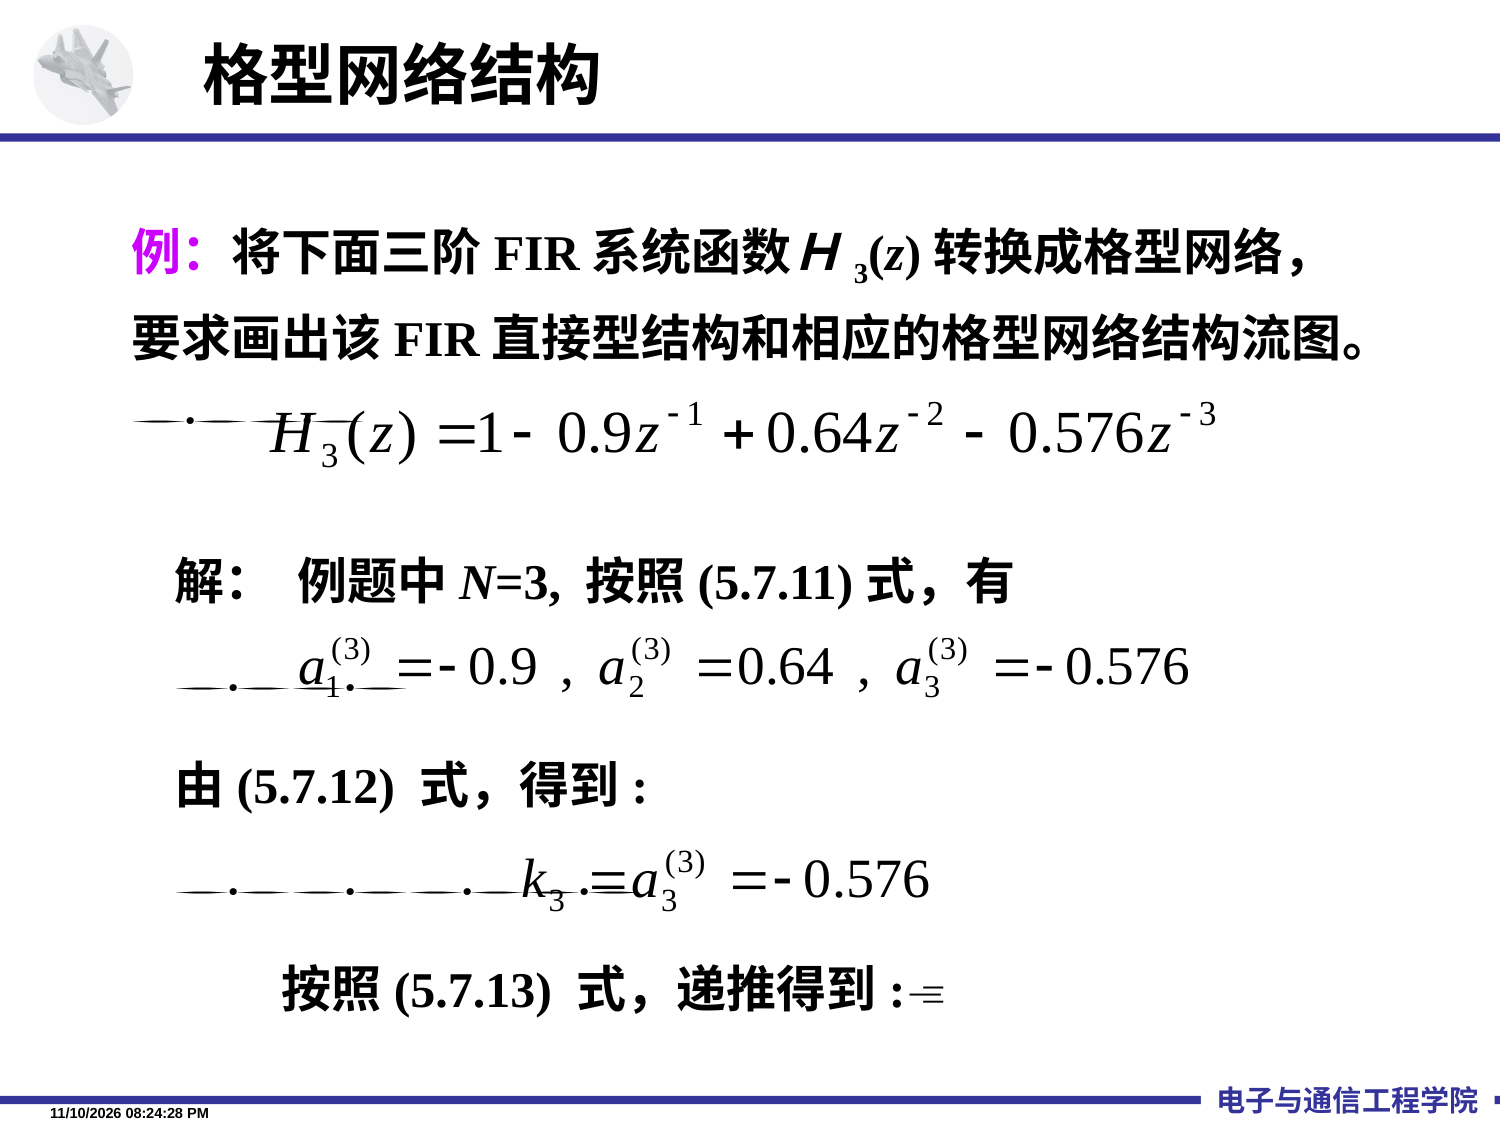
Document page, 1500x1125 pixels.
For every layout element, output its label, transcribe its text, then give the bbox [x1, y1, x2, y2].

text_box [512, 837, 938, 926]
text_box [289, 624, 1200, 712]
text_box 解： 例题中N=3, 按照(5.7.11)式，有  由(5.7.12) 式，得到:  按照(5.7.13) 式，递推得到: [159, 500, 1330, 1025]
text_box 例：将下面三阶FIR系统函数Ｈ3(z)转换成格型网络，要求画出该FIR直接型结构和相应的格型网络结构流图。  [116, 192, 1381, 531]
text_box 格型网络结构 [187, 24, 622, 121]
text_box 基本构成单元 [33, 24, 134, 125]
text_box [259, 387, 1229, 483]
